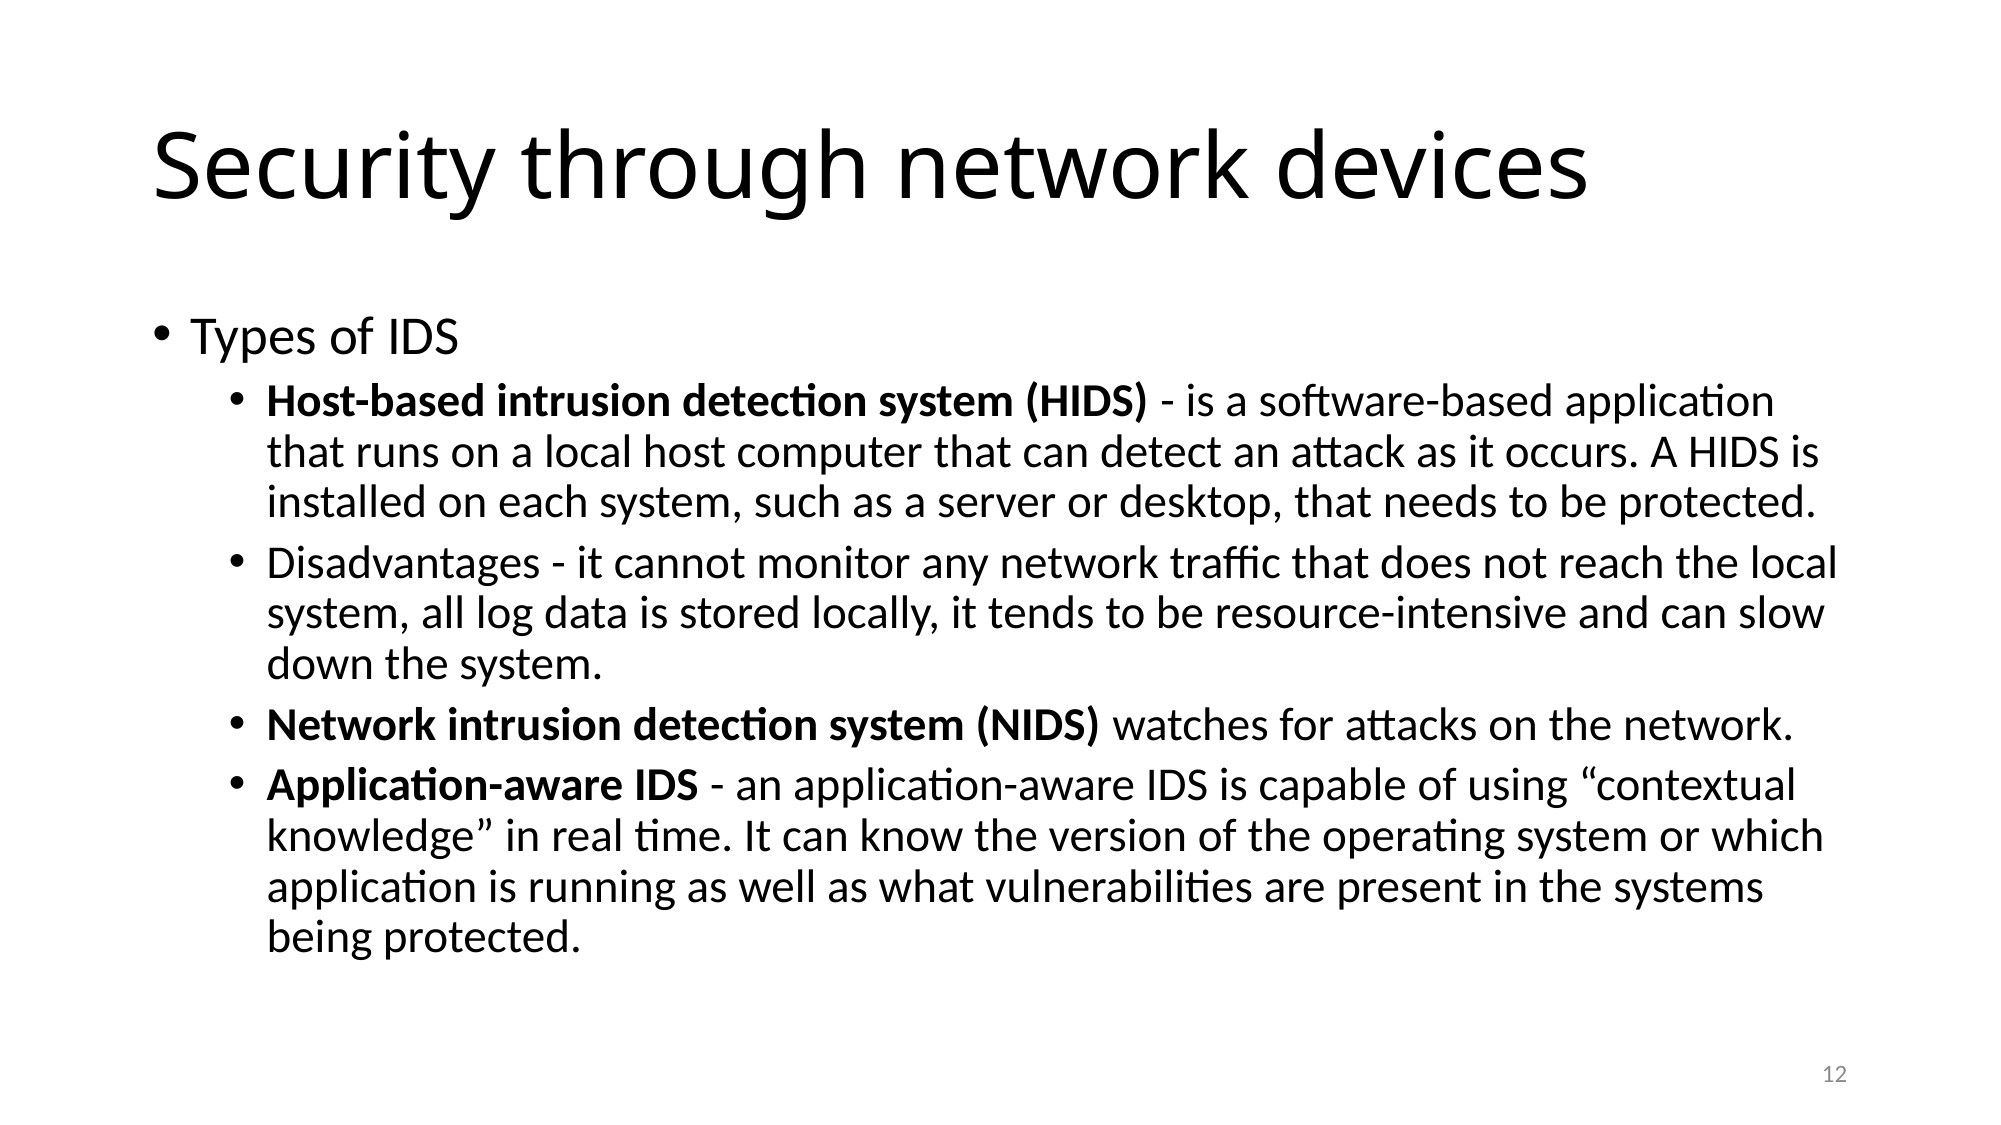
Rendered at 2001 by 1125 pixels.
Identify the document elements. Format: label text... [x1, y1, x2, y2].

title Security through network devices [137, 59, 1863, 278]
list Types of IDS Host-based intrusion detection system (HIDS) - is a software-based application that runs on a local host computer that can detect an attack as it occurs. A HIDS is installed on each system, such as a server or desktop, that needs to be protected. Disadvantages - it cannot monitor any network traffic that does not reach the local system, all log data is stored locally, it tends to be resource-intensive and can slow down the system. Network intrusion detection system (NIDS) watches for attacks on the network. Application-aware IDS - an application-aware IDS is capable of using “contextual knowledge” in real time. It can know the version of the operating system or which application is running as well as what vulnerabilities are present in the systems being protected. [137, 299, 1863, 1014]
slide_number 12 [1412, 1042, 1863, 1103]
